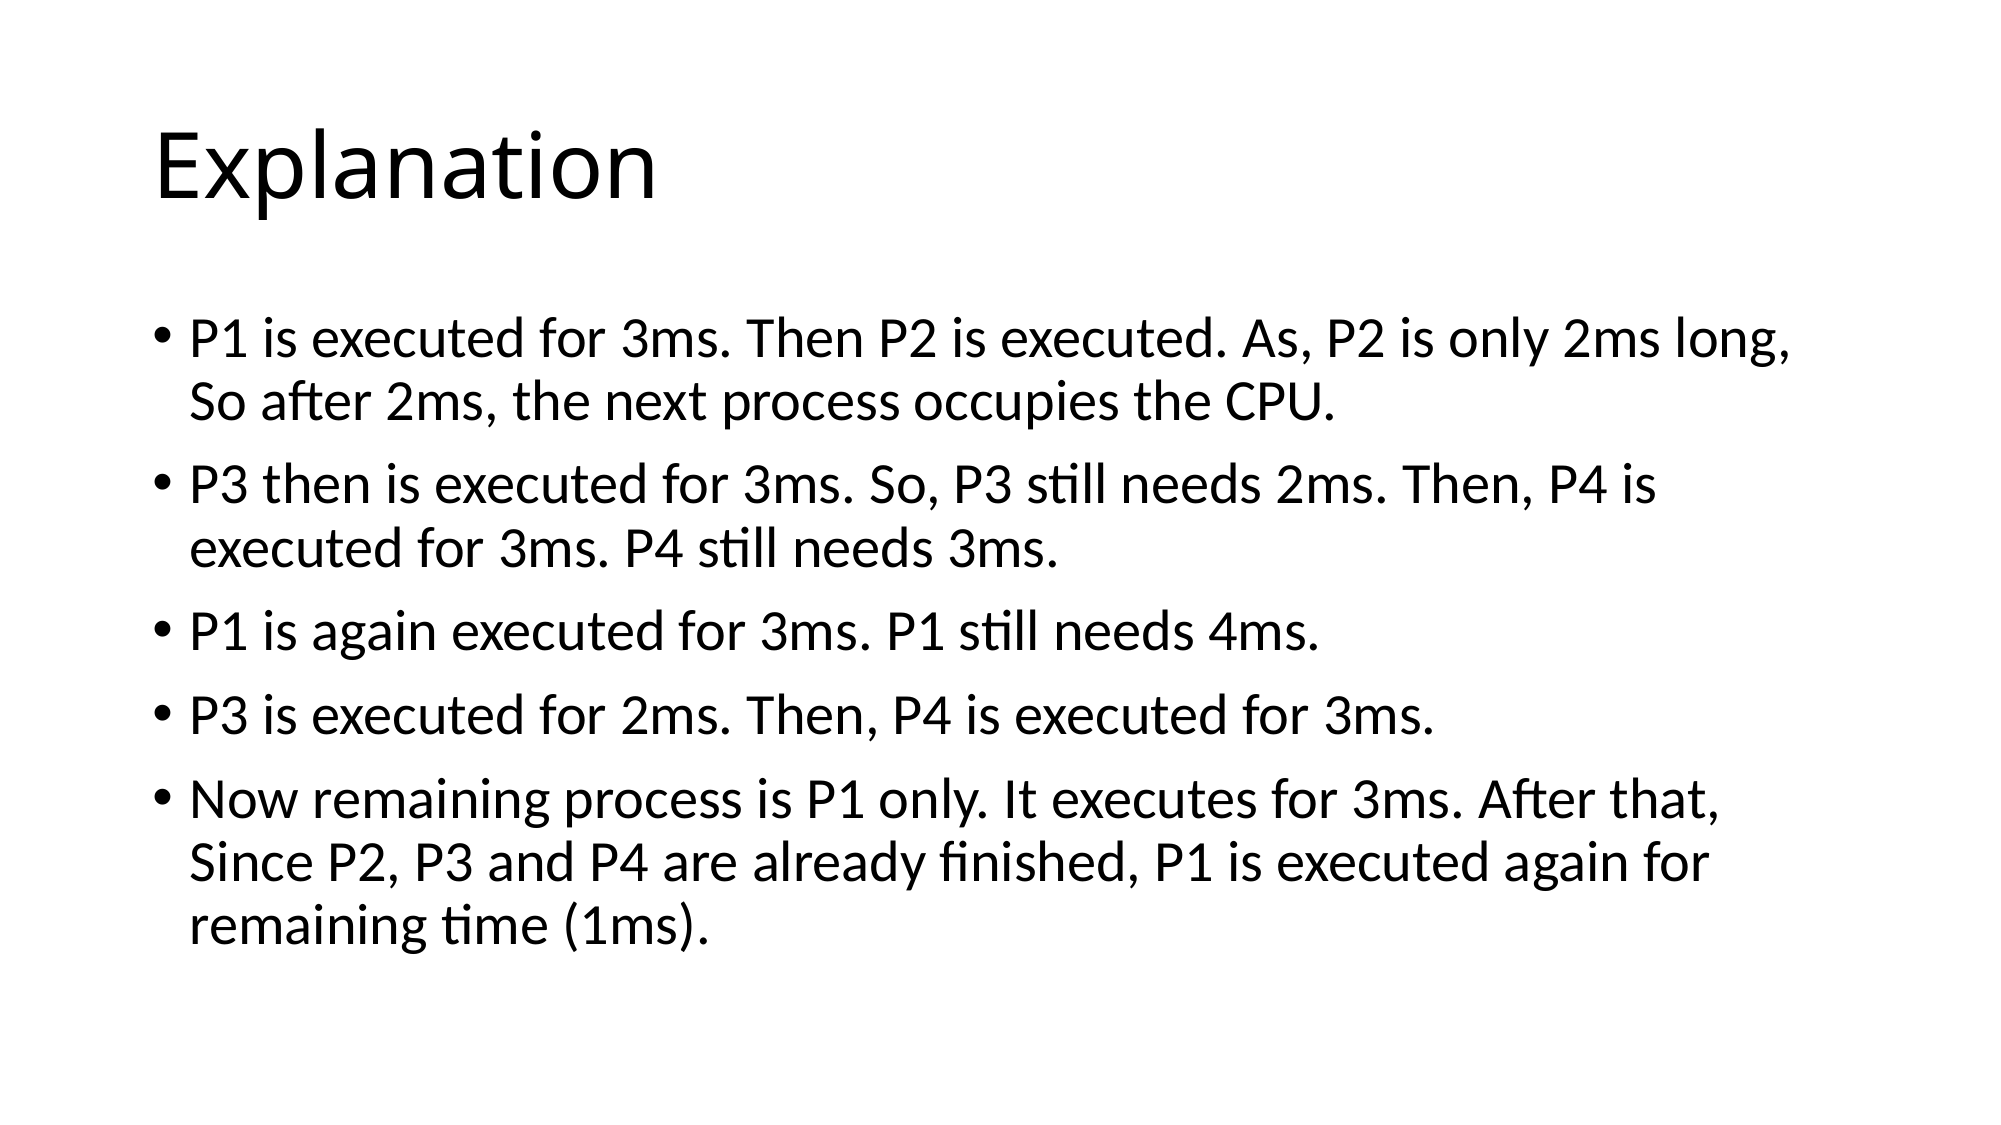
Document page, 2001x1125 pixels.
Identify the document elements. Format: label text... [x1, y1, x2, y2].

title Explanation [137, 59, 1863, 278]
list P1 is executed for 3ms. Then P2 is executed. As, P2 is only 2ms long, So after 2ms, the next process occupies the CPU. P3 then is executed for 3ms. So, P3 still needs 2ms. Then, P4 is executed for 3ms. P4 still needs 3ms. P1 is again executed for 3ms. P1 still needs 4ms. P3 is executed for 2ms. Then, P4 is executed for 3ms. Now remaining process is P1 only. It executes for 3ms. After that, Since P2, P3 and P4 are already finished, P1 is executed again for remaining time (1ms). [137, 299, 1863, 1014]
